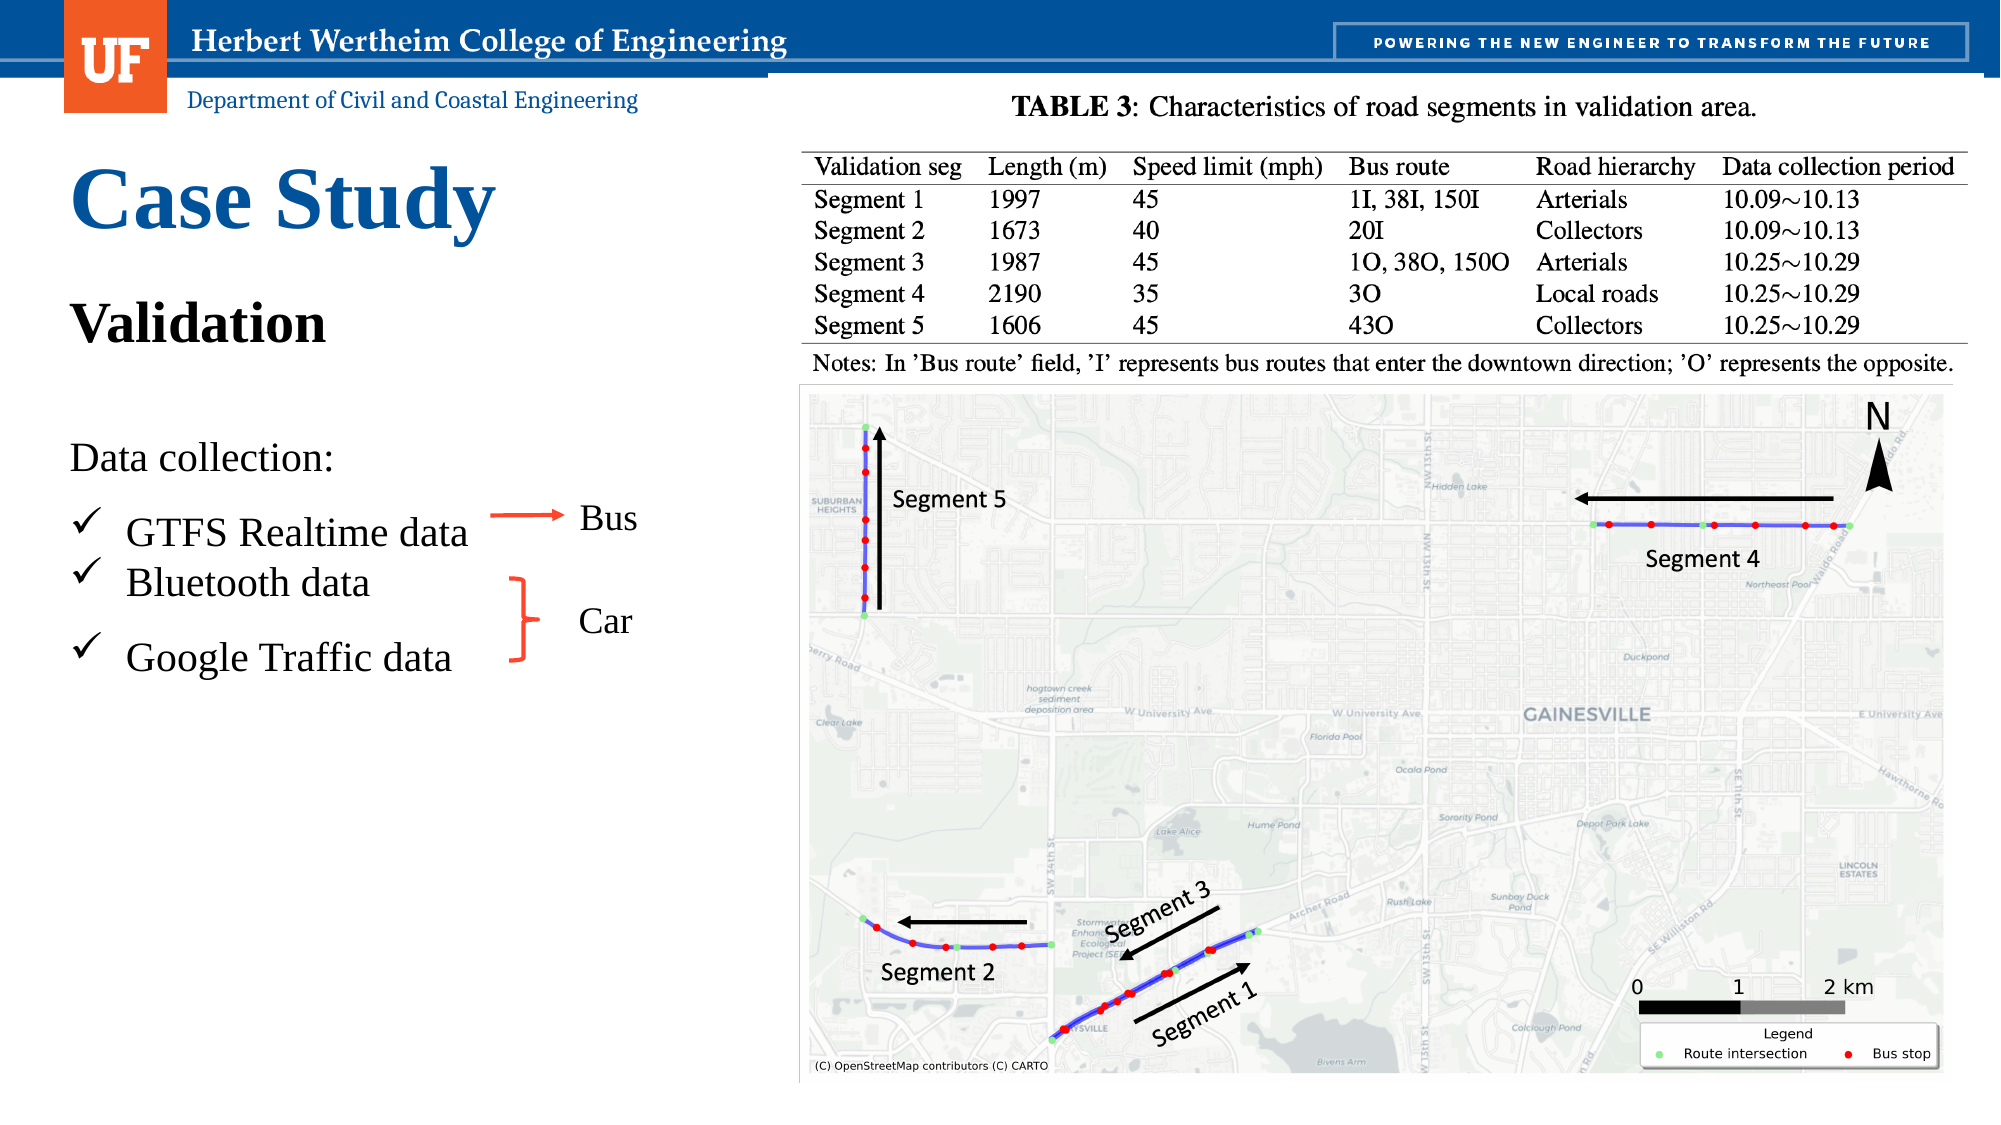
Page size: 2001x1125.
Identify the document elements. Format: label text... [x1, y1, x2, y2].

text_box [509, 576, 540, 663]
picture [797, 392, 1954, 1084]
text_box Validation Data collection: GTFS Realtime data Bluetooth data Google Traffic data [54, 277, 790, 687]
text_box Bus [564, 485, 653, 545]
text_box Car [563, 589, 648, 649]
title Case Study [54, 131, 760, 277]
picture [0, 0, 2000, 385]
